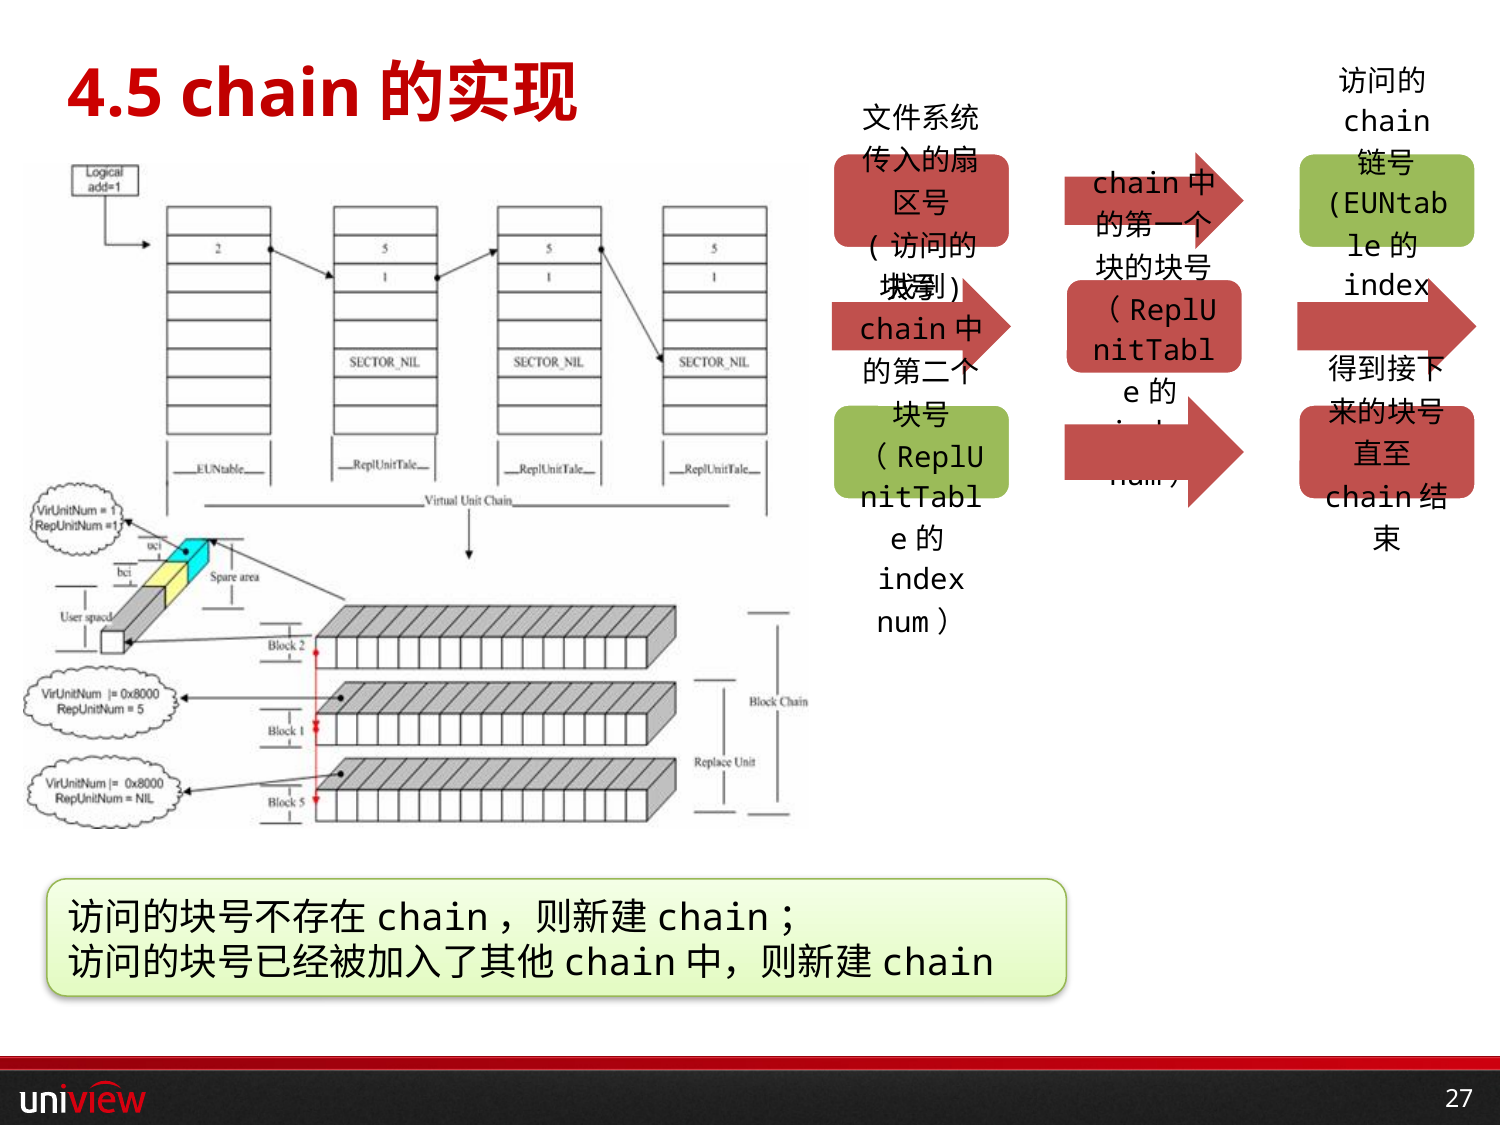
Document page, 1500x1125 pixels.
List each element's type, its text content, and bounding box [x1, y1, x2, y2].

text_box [831, 152, 1477, 844]
text_box 访问的块号不存在chain，则新建chain； 访问的块号已经被加入了其他chain中，则新建chain [46, 878, 1068, 997]
picture [0, 1056, 1500, 1125]
picture [23, 163, 809, 829]
title 4.5 chain的实现 [53, 42, 1404, 150]
